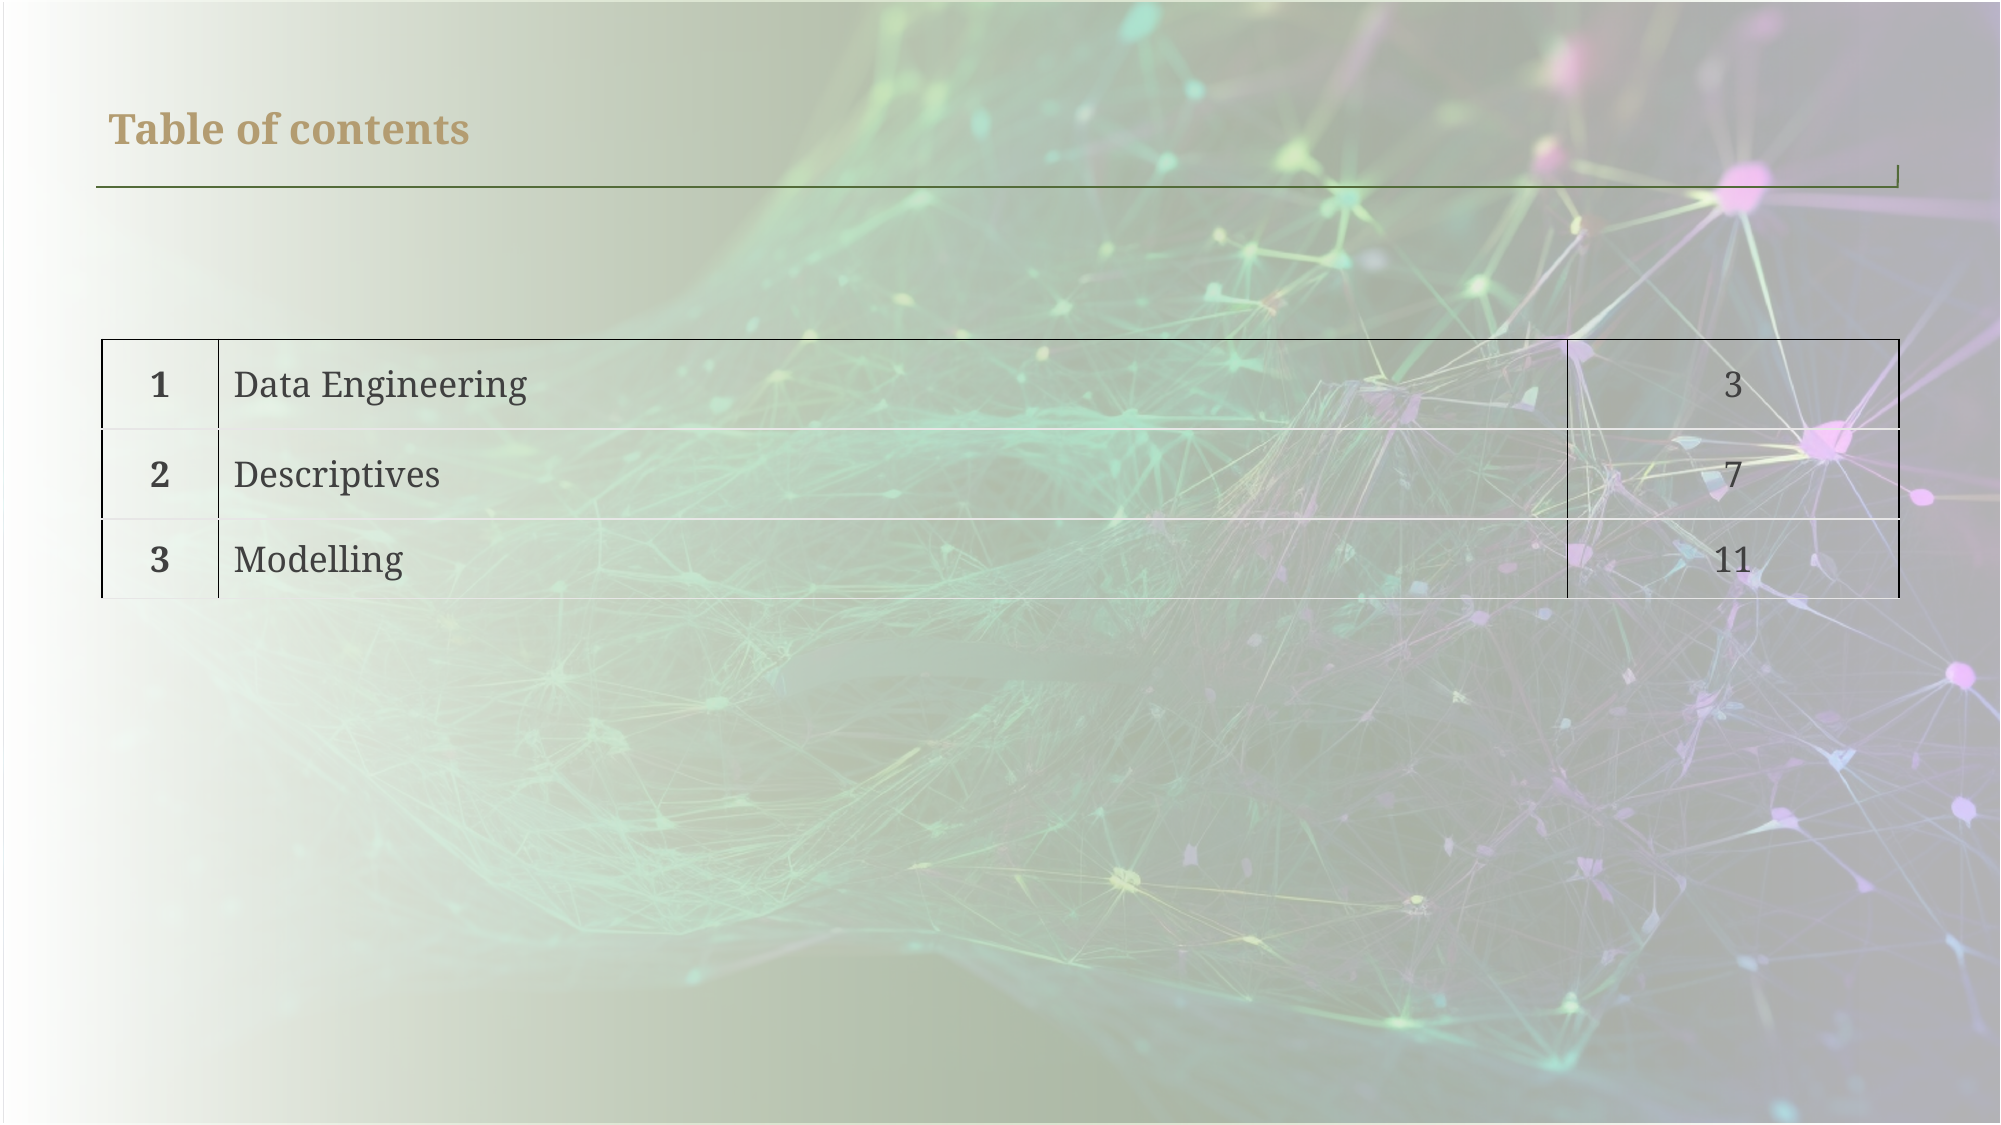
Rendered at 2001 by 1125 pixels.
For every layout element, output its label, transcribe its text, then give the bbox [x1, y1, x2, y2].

table_header 1 [103, 340, 218, 428]
table_cell 2 [103, 430, 218, 518]
table_cell Modelling [219, 520, 1567, 598]
table_cell 11 [1568, 520, 1898, 598]
table_header 3 [1568, 340, 1898, 428]
title Table of contents [93, 74, 1899, 189]
table_cell 7 [1568, 430, 1898, 518]
table_header Data Engineering [219, 340, 1567, 428]
table_cell 3 [103, 520, 218, 598]
table_cell Descriptives [219, 430, 1567, 518]
